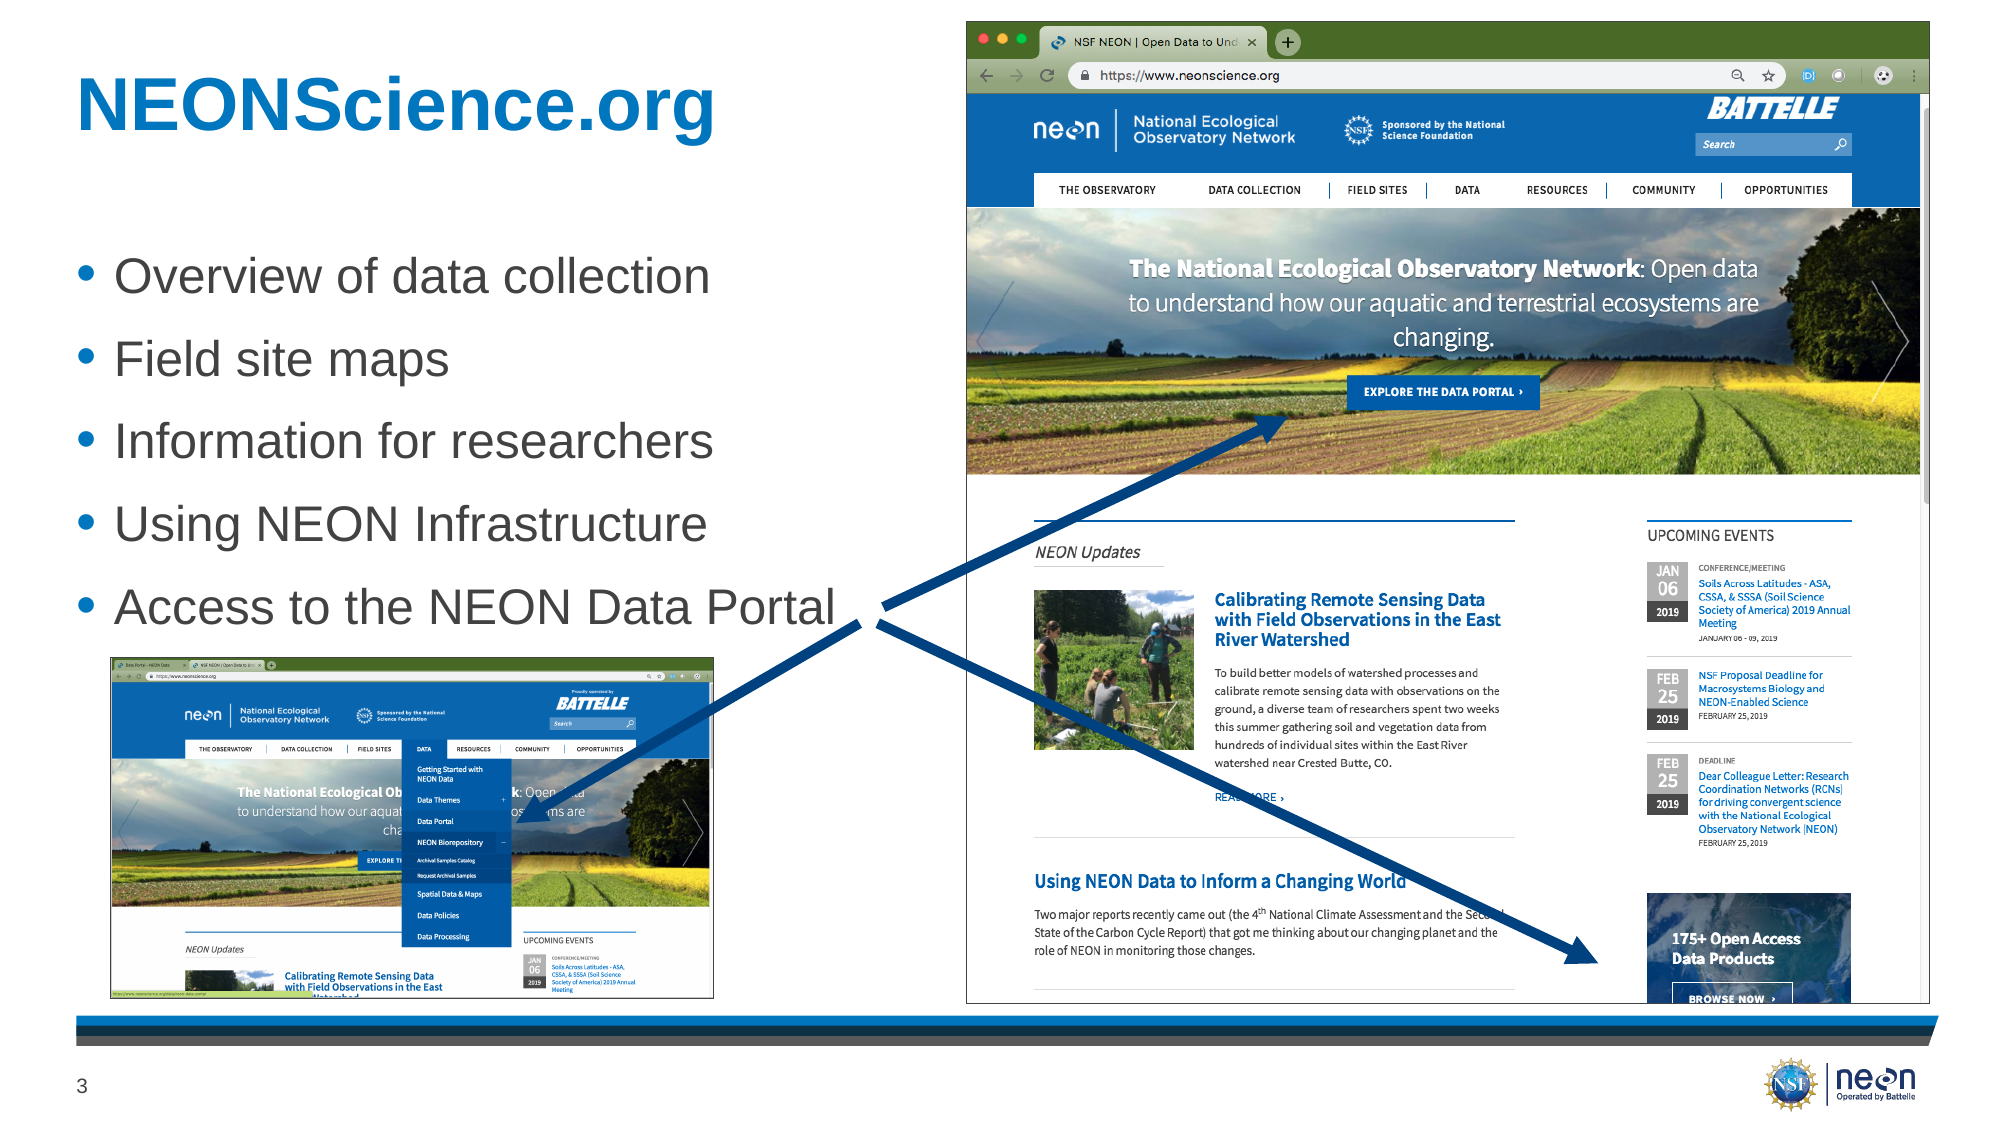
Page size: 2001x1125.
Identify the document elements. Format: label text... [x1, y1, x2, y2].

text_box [877, 623, 1599, 964]
slide_number 3 [76, 1068, 168, 1102]
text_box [515, 623, 860, 824]
title NEONScience.org [76, 68, 960, 227]
picture [110, 657, 715, 999]
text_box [883, 416, 1289, 608]
picture [1763, 1056, 1915, 1112]
list Overview of data collection Field site maps Information for researchers Using NEON Infrastructure Access to the NEON Data Portal [76, 243, 960, 1004]
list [965, 21, 1930, 1004]
